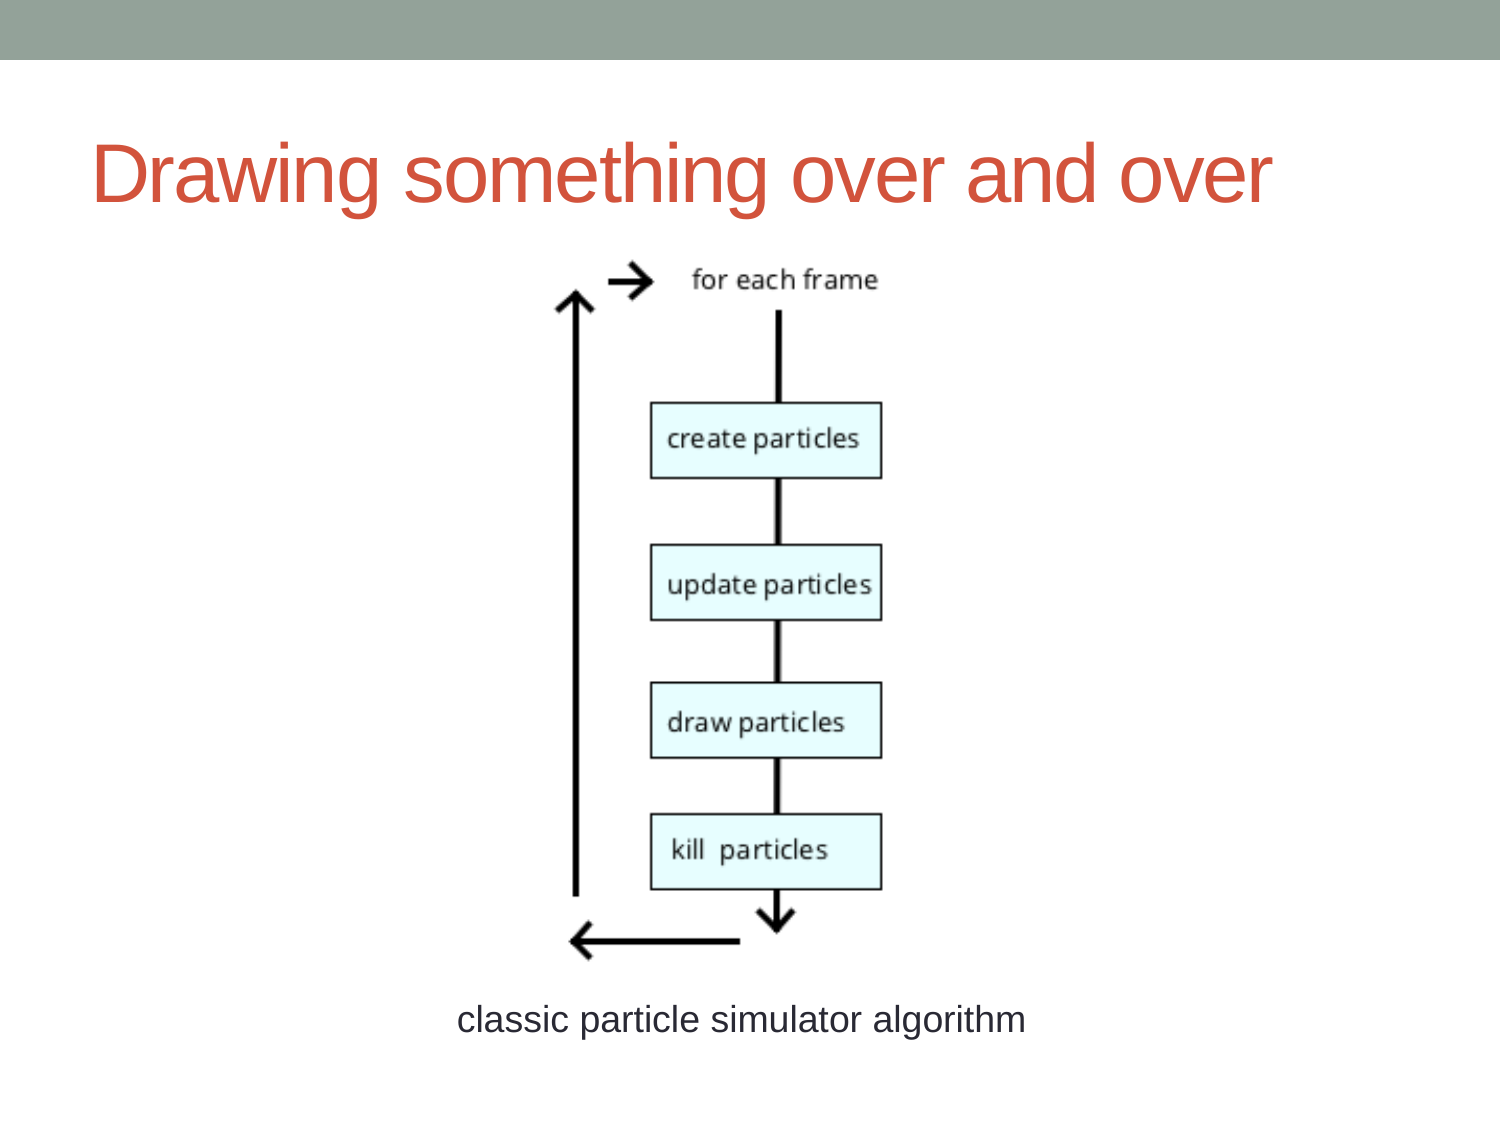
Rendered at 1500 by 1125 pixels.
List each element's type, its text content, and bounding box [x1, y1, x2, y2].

title Drawing something over and over [75, 87, 1425, 250]
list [521, 227, 979, 989]
text_box classic particle simulator algorithm [442, 988, 1058, 1048]
